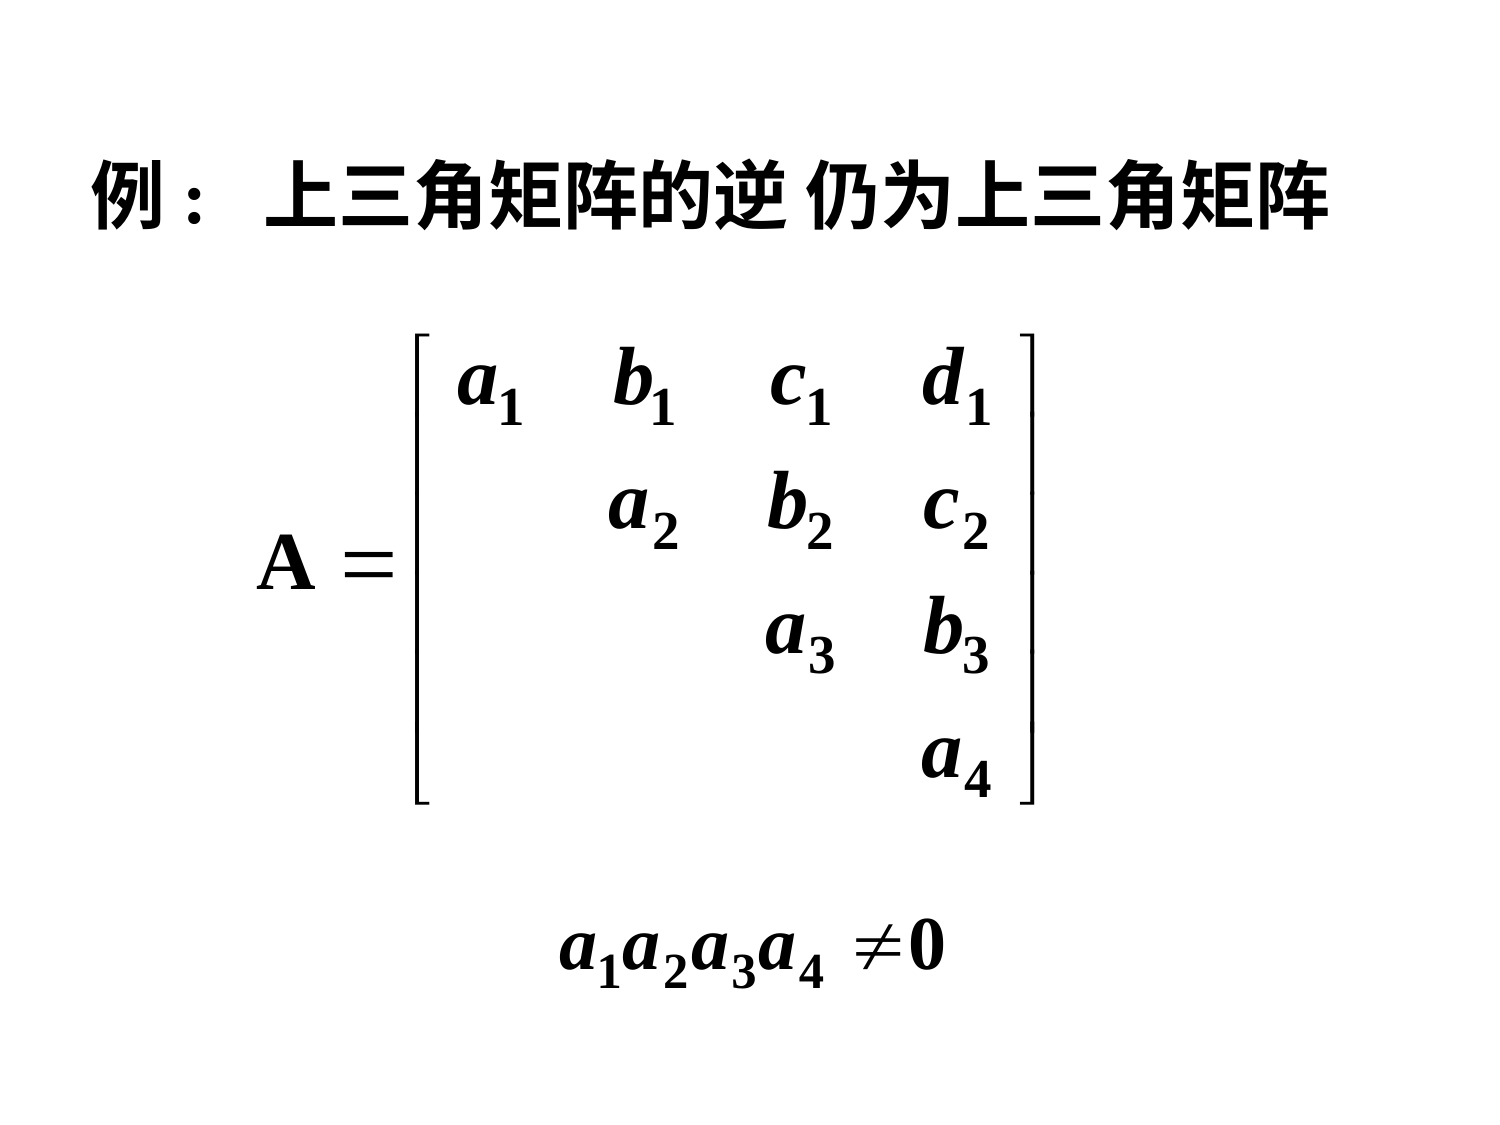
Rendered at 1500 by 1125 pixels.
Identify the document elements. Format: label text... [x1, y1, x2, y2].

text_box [548, 892, 962, 1008]
list 例: 上三角矩阵的逆 仍为上三角矩阵 [75, 113, 1425, 1005]
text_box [241, 314, 1068, 824]
